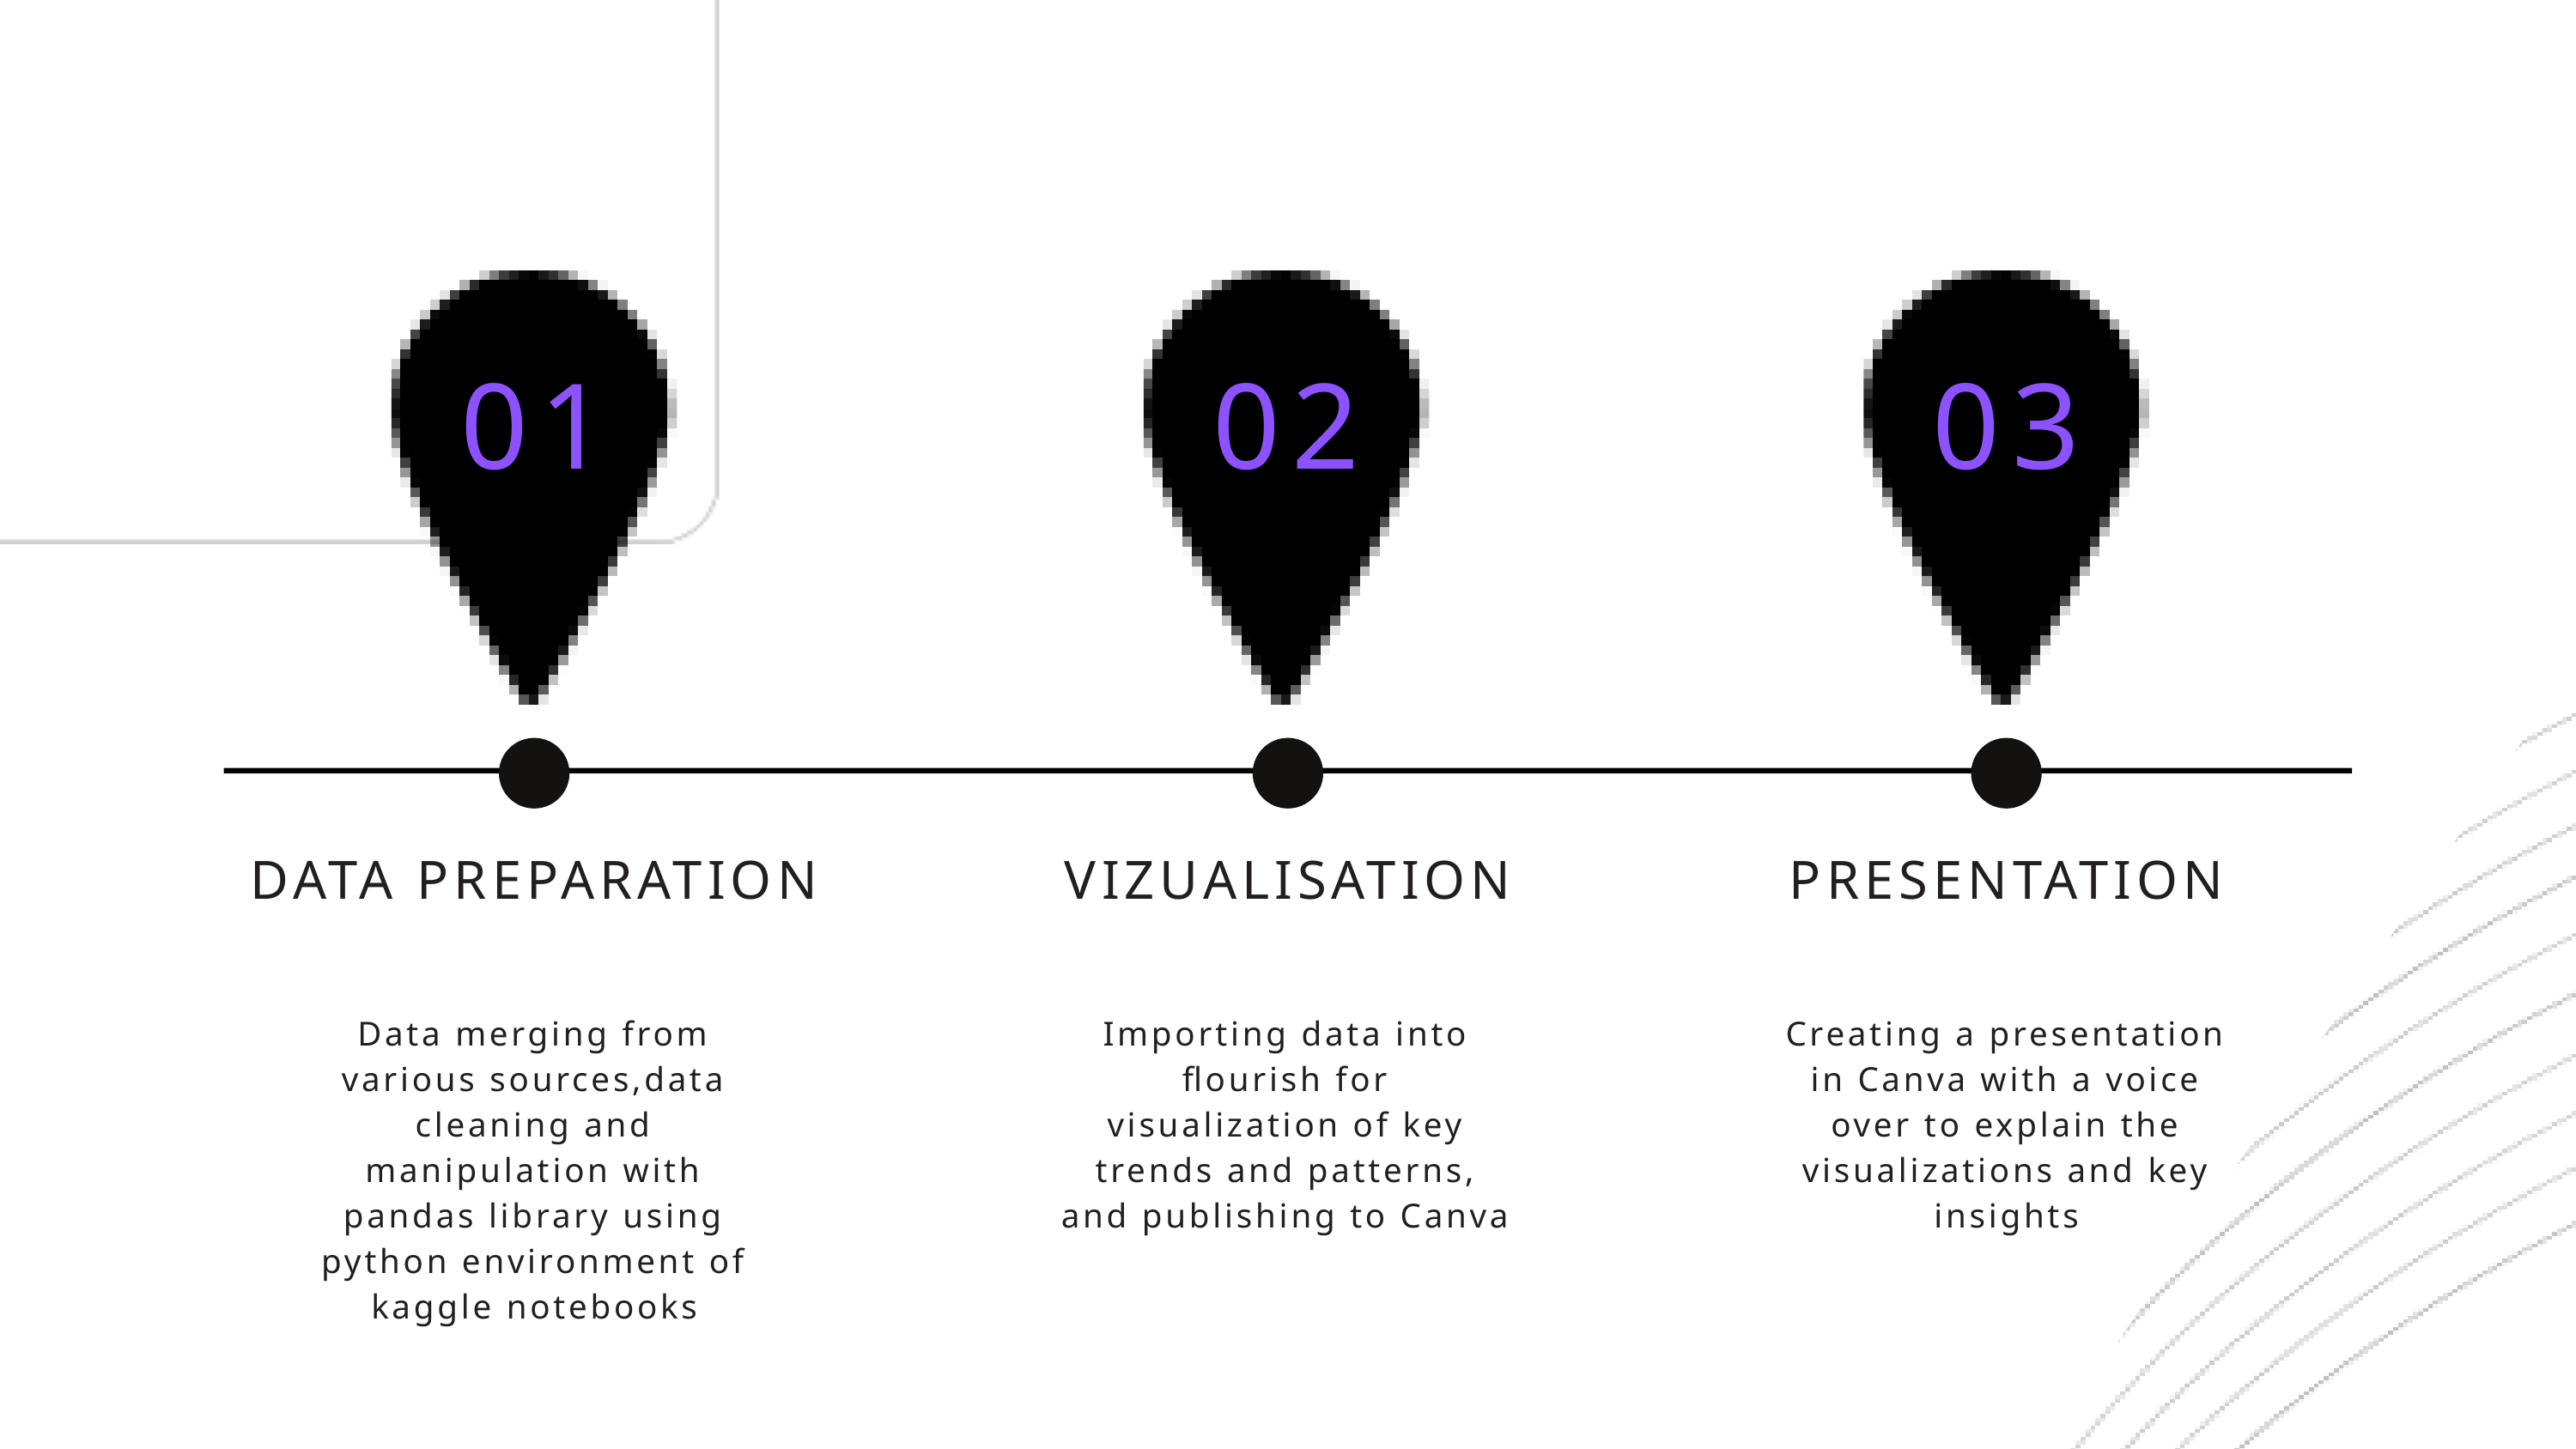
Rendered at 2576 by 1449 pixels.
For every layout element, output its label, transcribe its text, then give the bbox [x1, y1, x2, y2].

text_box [498, 737, 570, 809]
text_box [391, 270, 677, 329]
text_box DATA PREPARATION [223, 836, 845, 910]
text_box Data merging from various sources,data cleaning and manipulation with pandas library using python environment of kaggle notebooks [308, 1006, 760, 1326]
text_box 01 [391, 329, 677, 494]
text_box [0, 0, 720, 545]
text_box [1863, 494, 2149, 705]
text_box [2045, 661, 2576, 1449]
text_box Creating a presentation in Canva with a voice over to explain the visualizations and key insights [1780, 1006, 2233, 1234]
text_box [1143, 270, 1430, 329]
text_box PRESENTATION [1772, 836, 2240, 910]
text_box 02 [1143, 329, 1430, 494]
text_box VIZUALISATION [1052, 836, 1524, 910]
text_box [391, 494, 677, 705]
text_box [1971, 737, 2042, 809]
text_box 03 [1863, 329, 2149, 494]
text_box Importing data into flourish for visualization of key trends and patterns, and publishing to Canva [1060, 1006, 1512, 1281]
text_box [1252, 737, 1324, 809]
text_box [1143, 494, 1430, 705]
text_box [1863, 270, 2149, 329]
